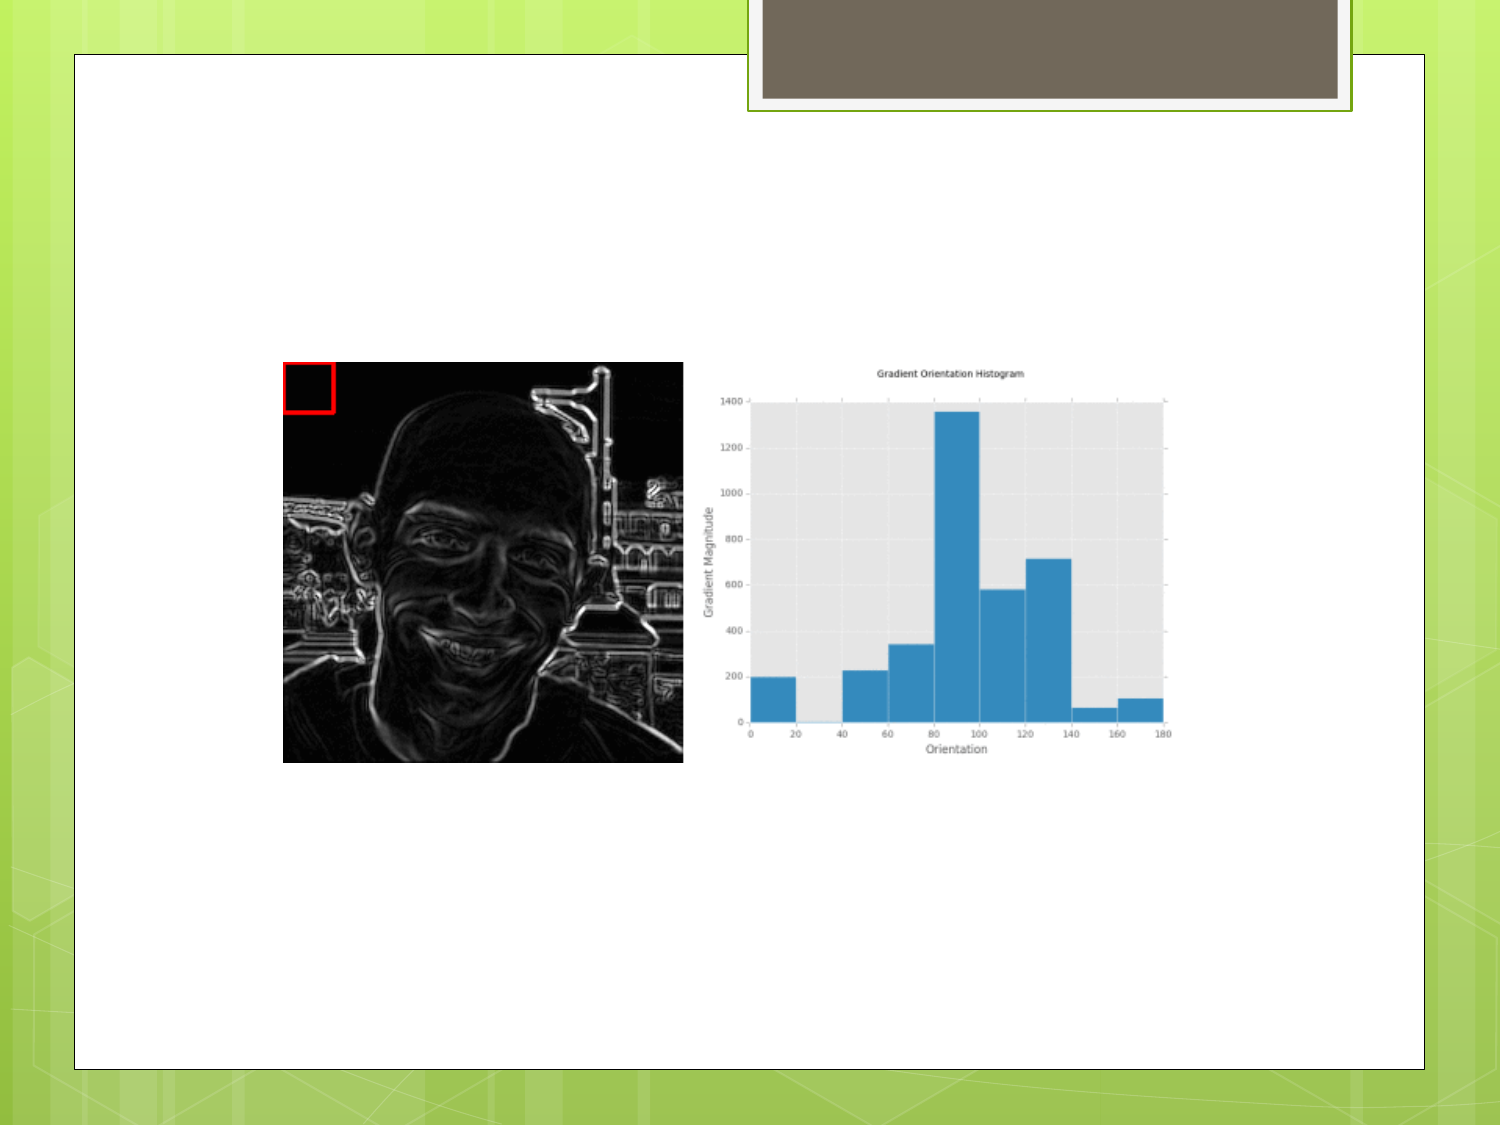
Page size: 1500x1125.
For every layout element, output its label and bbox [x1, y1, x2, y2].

picture [283, 362, 1217, 763]
